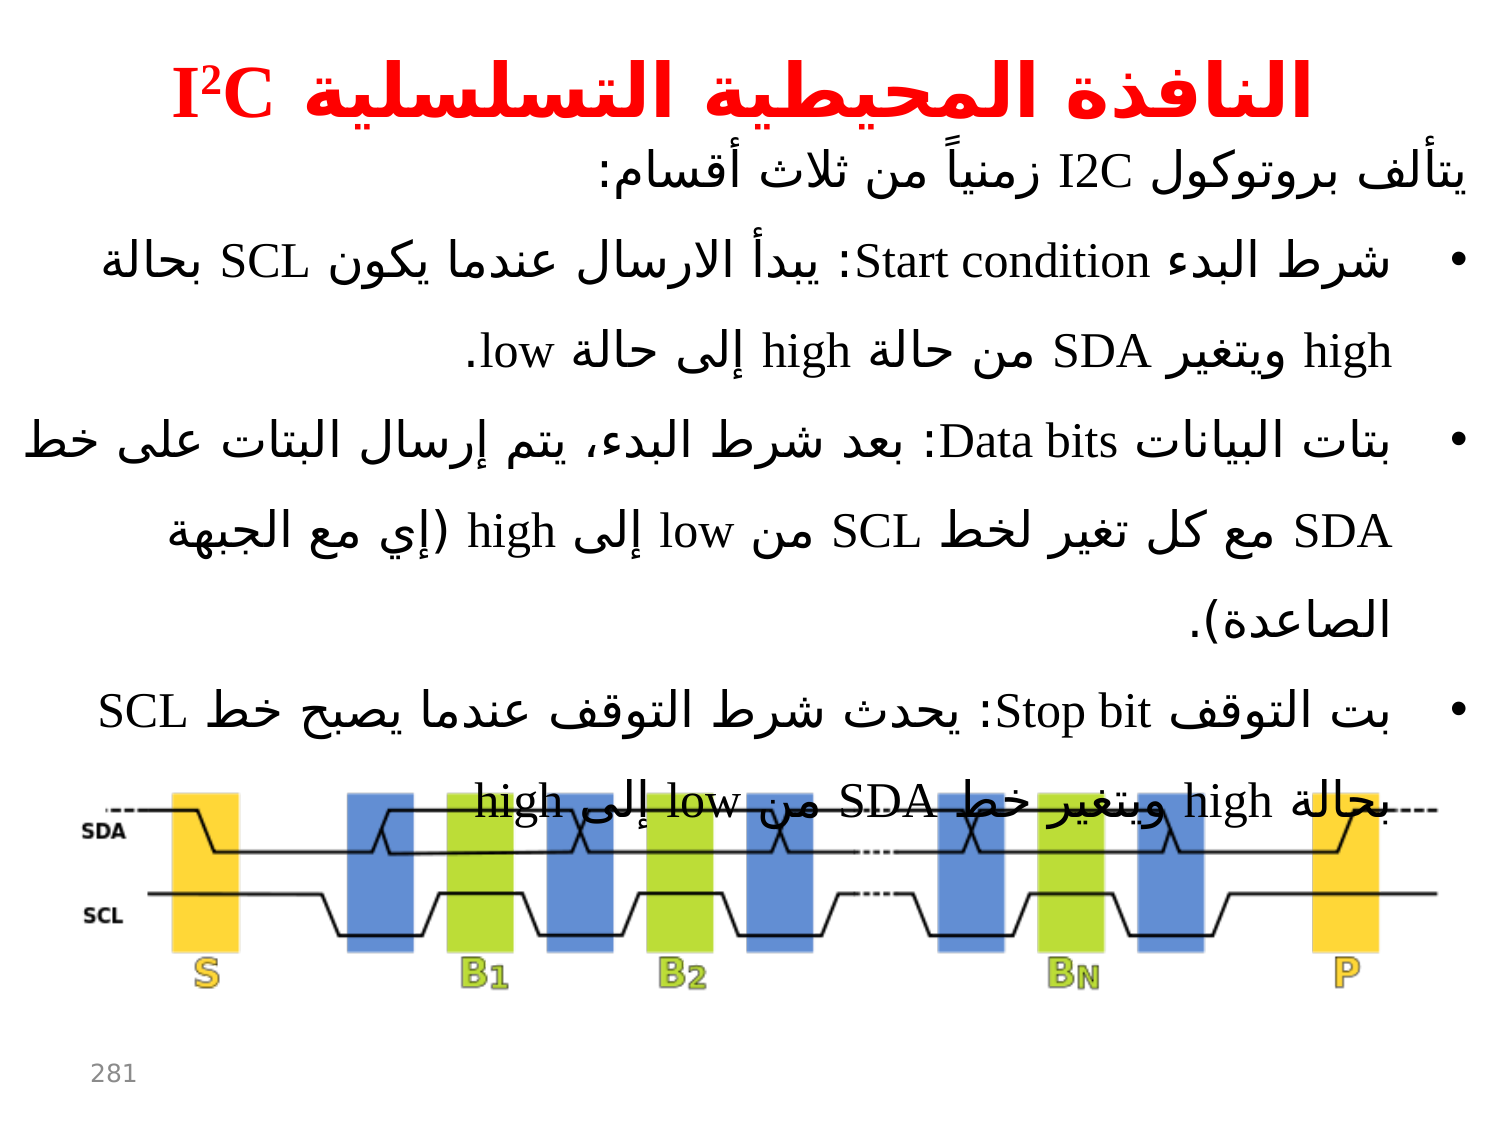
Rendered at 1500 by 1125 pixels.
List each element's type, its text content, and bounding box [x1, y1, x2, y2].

slide_number 281 [75, 1042, 425, 1103]
text_box النافذة المحيطية التسلسلية I2C [156, 34, 1331, 130]
picture [62, 774, 1460, 1008]
text_box يتألف بروتوكول I2C زمنياً من ثلاث أقسام: شرط البدء Start condition: يبدأ الارسال عندما يكون SCL بحالة high ويتغير SDA من حالة high إلى حالة low. بتات البيانات Data bits: بعد شرط البدء، يتم إرسال البتات على خط SDA مع كل تغير لخط SCL من low إلى high (إي مع الجبهة الصاعدة). بت التوقف Stop bit: يحدث شرط التوقف عندما يصبح خط SCL بحالة high ويتغير خط SDA من low إلى high [0, 130, 1483, 836]
